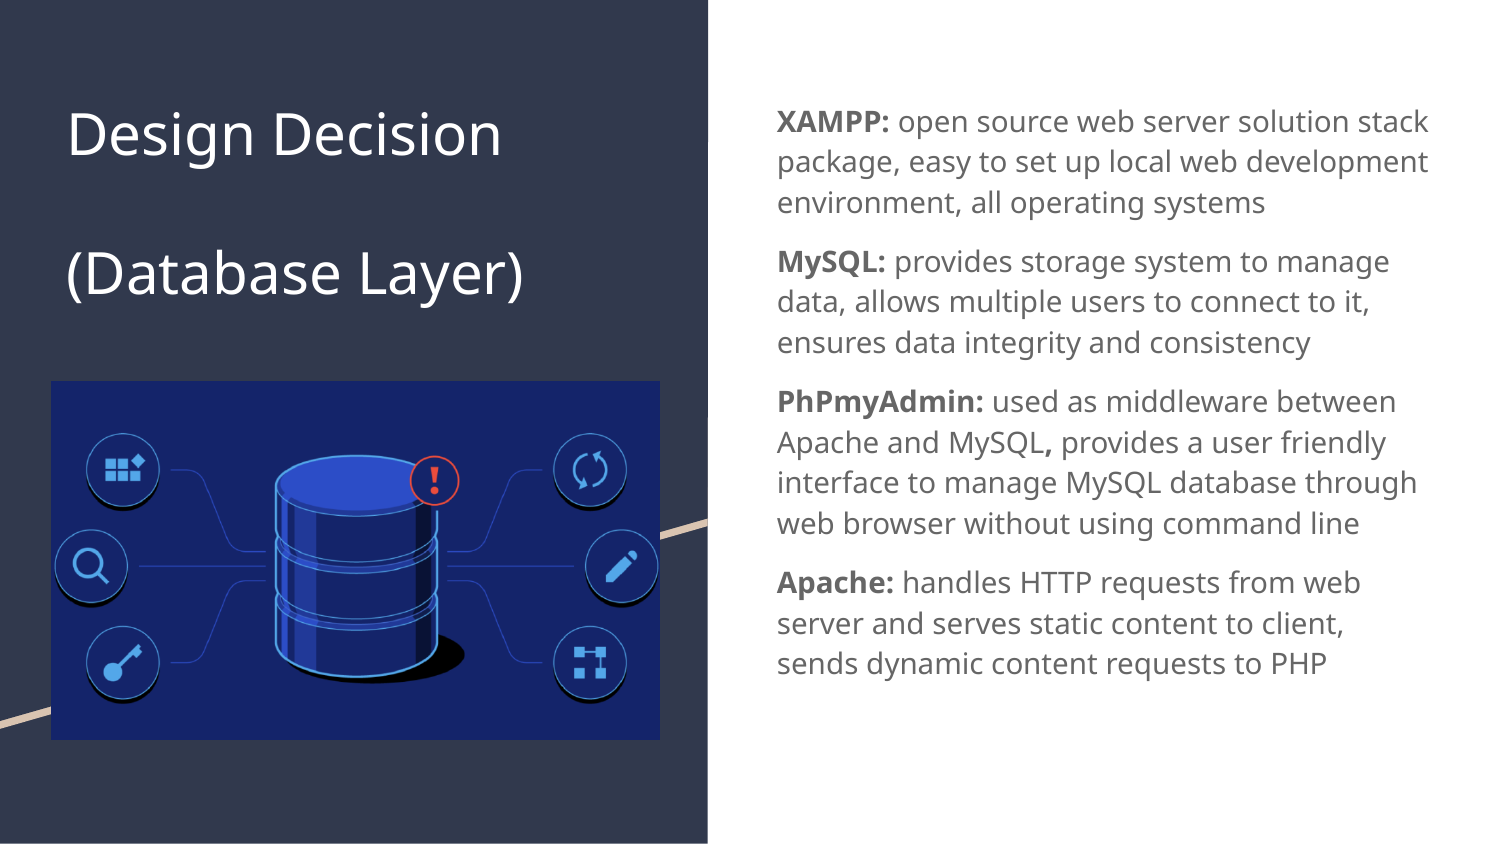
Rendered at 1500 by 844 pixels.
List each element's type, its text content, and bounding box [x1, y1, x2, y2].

list XAMPP: open source web server solution stack package, easy to set up local web development environment, all operating systems MySQL: provides storage system to manage data, allows multiple users to connect to it, ensures data integrity and consistency PhPmyAdmin: used as middleware between Apache and MySQL, provides a user friendly interface to manage MySQL database through web browser without using command line Apache: handles HTTP requests from web server and serves static content to client, sends dynamic content requests to PHP [761, 82, 1446, 755]
picture [50, 381, 660, 740]
title Design Decision (Database Layer) [51, 82, 660, 381]
